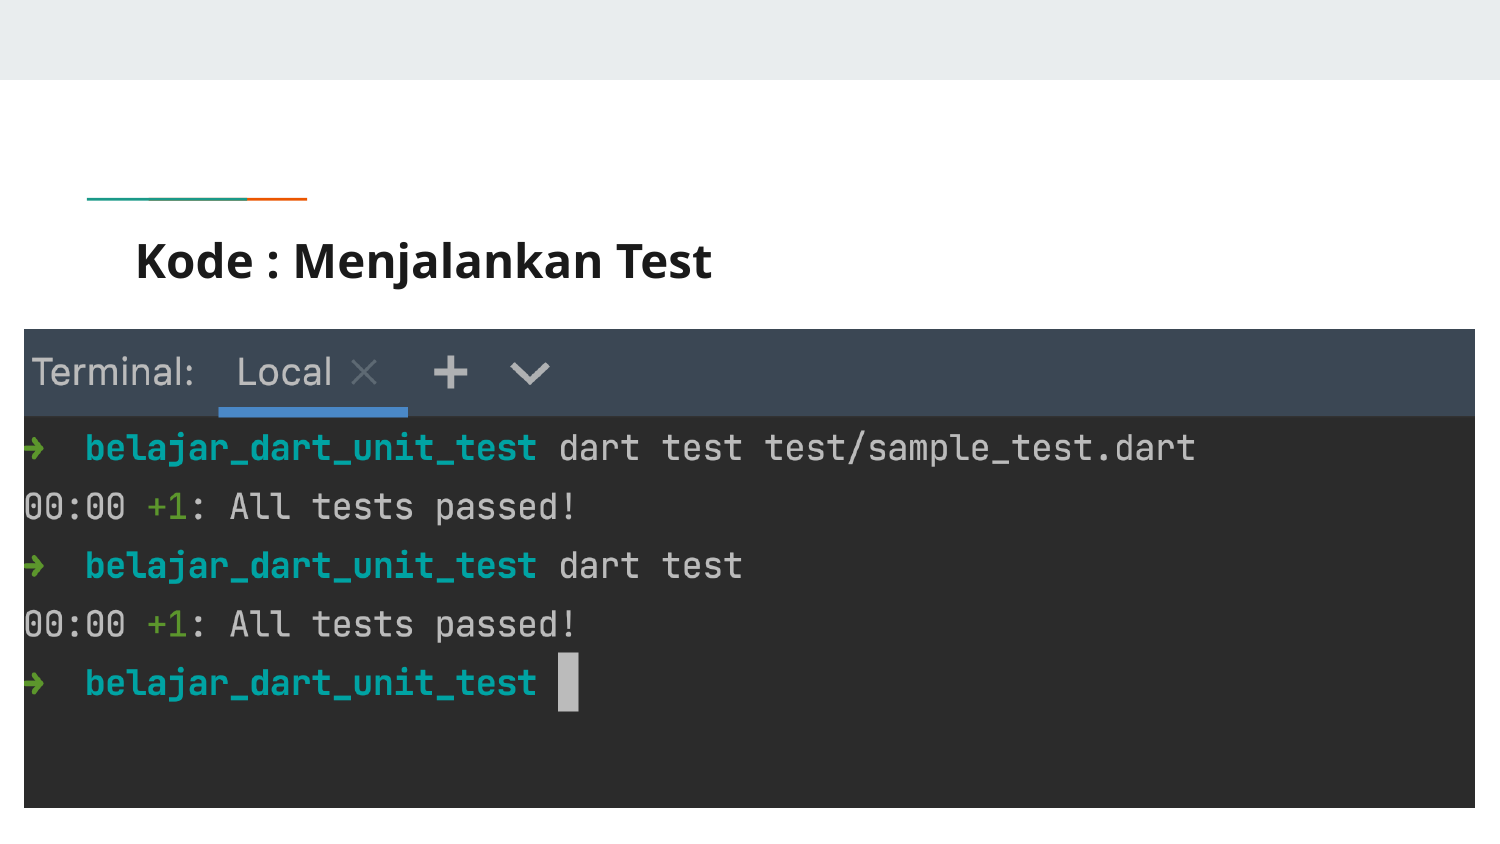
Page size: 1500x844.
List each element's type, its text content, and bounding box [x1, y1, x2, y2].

picture [24, 328, 1476, 809]
title Kode : Menjalankan Test [119, 216, 1381, 305]
